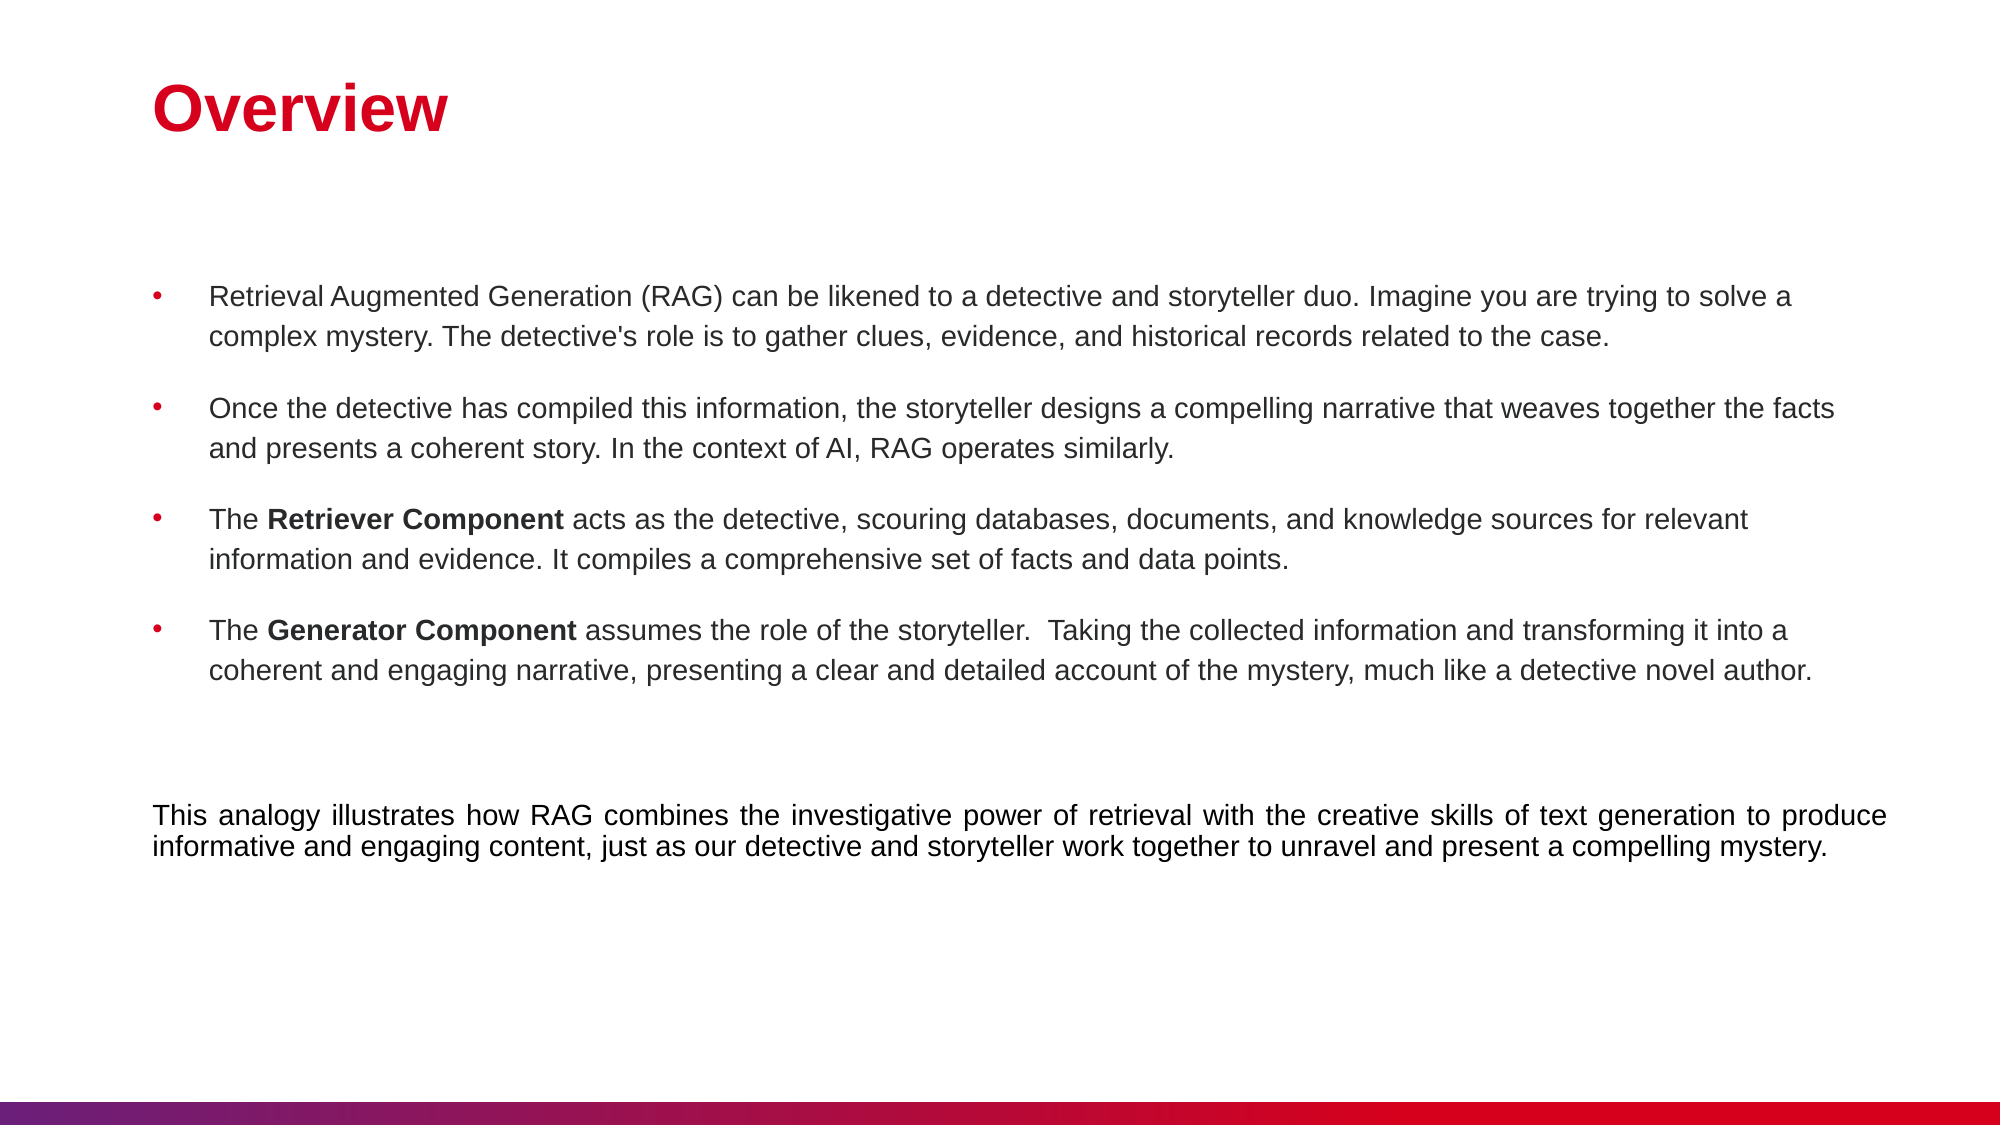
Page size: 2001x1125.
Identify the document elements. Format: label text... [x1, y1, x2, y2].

title Overview [137, 66, 1826, 155]
list Retrieval Augmented Generation (RAG) can be likened to a detective and storyteller duo. Imagine you are trying to solve a complex mystery. The detective's role is to gather clues, evidence, and historical records related to the case. Once the detective has compiled this information, the storyteller designs a compelling narrative that weaves together the facts and presents a coherent story. In the context of AI, RAG operates similarly. The Retriever Component acts as the detective, scouring databases, documents, and knowledge sources for relevant information and evidence. It compiles a comprehensive set of facts and data points. The Generator Component assumes the role of the storyteller. Taking the collected information and transforming it into a coherent and engaging narrative, presenting a clear and detailed account of the mystery, much like a detective novel author. This analogy illustrates how RAG combines the investigative power of retrieval with the creative skills of text generation to produce informative and engaging content, just as our detective and storyteller work together to unravel and present a compelling mystery. [137, 198, 1906, 959]
